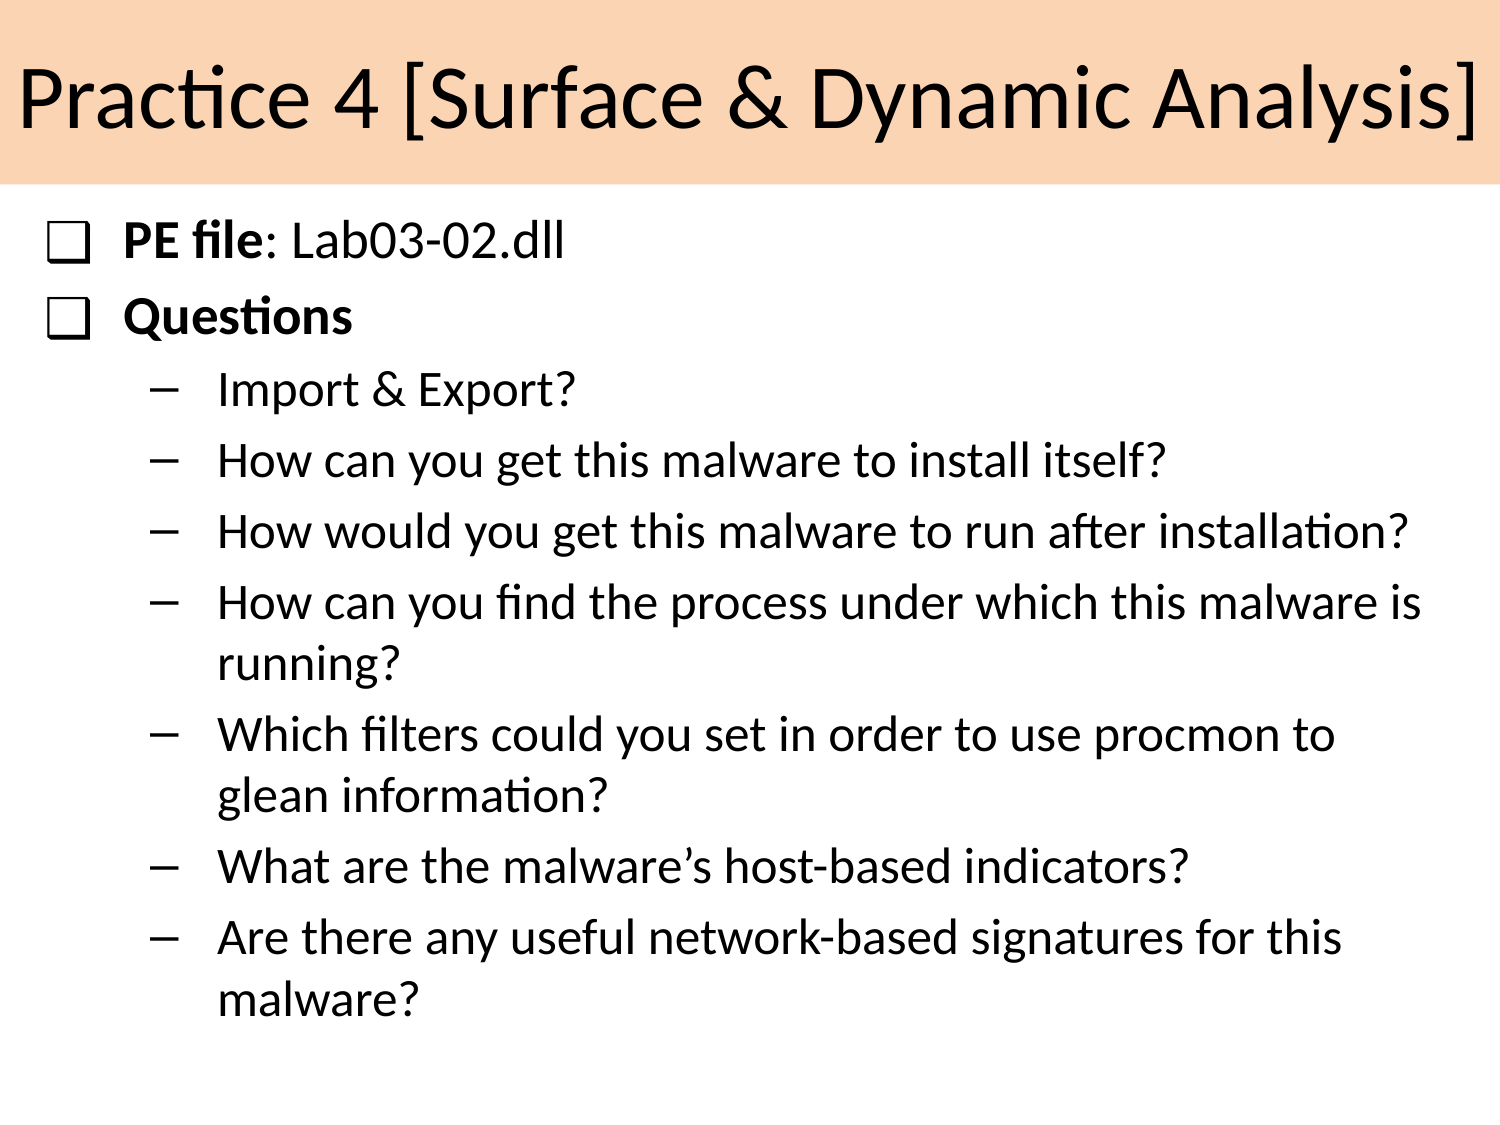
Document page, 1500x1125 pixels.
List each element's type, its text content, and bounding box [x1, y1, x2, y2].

text_box PE file: Lab03-02.dll Questions Import & Export? How can you get this malware to install itself? How would you get this malware to run after installation? How can you find the process under which this malware is running? Which filters could you set in order to use procmon to glean information? What are the malware’s host-based indicators? Are there any useful network-based signatures for this malware? [29, 196, 1471, 1035]
text_box Practice 4 [Surface & Dynamic Analysis] [0, 0, 1500, 185]
